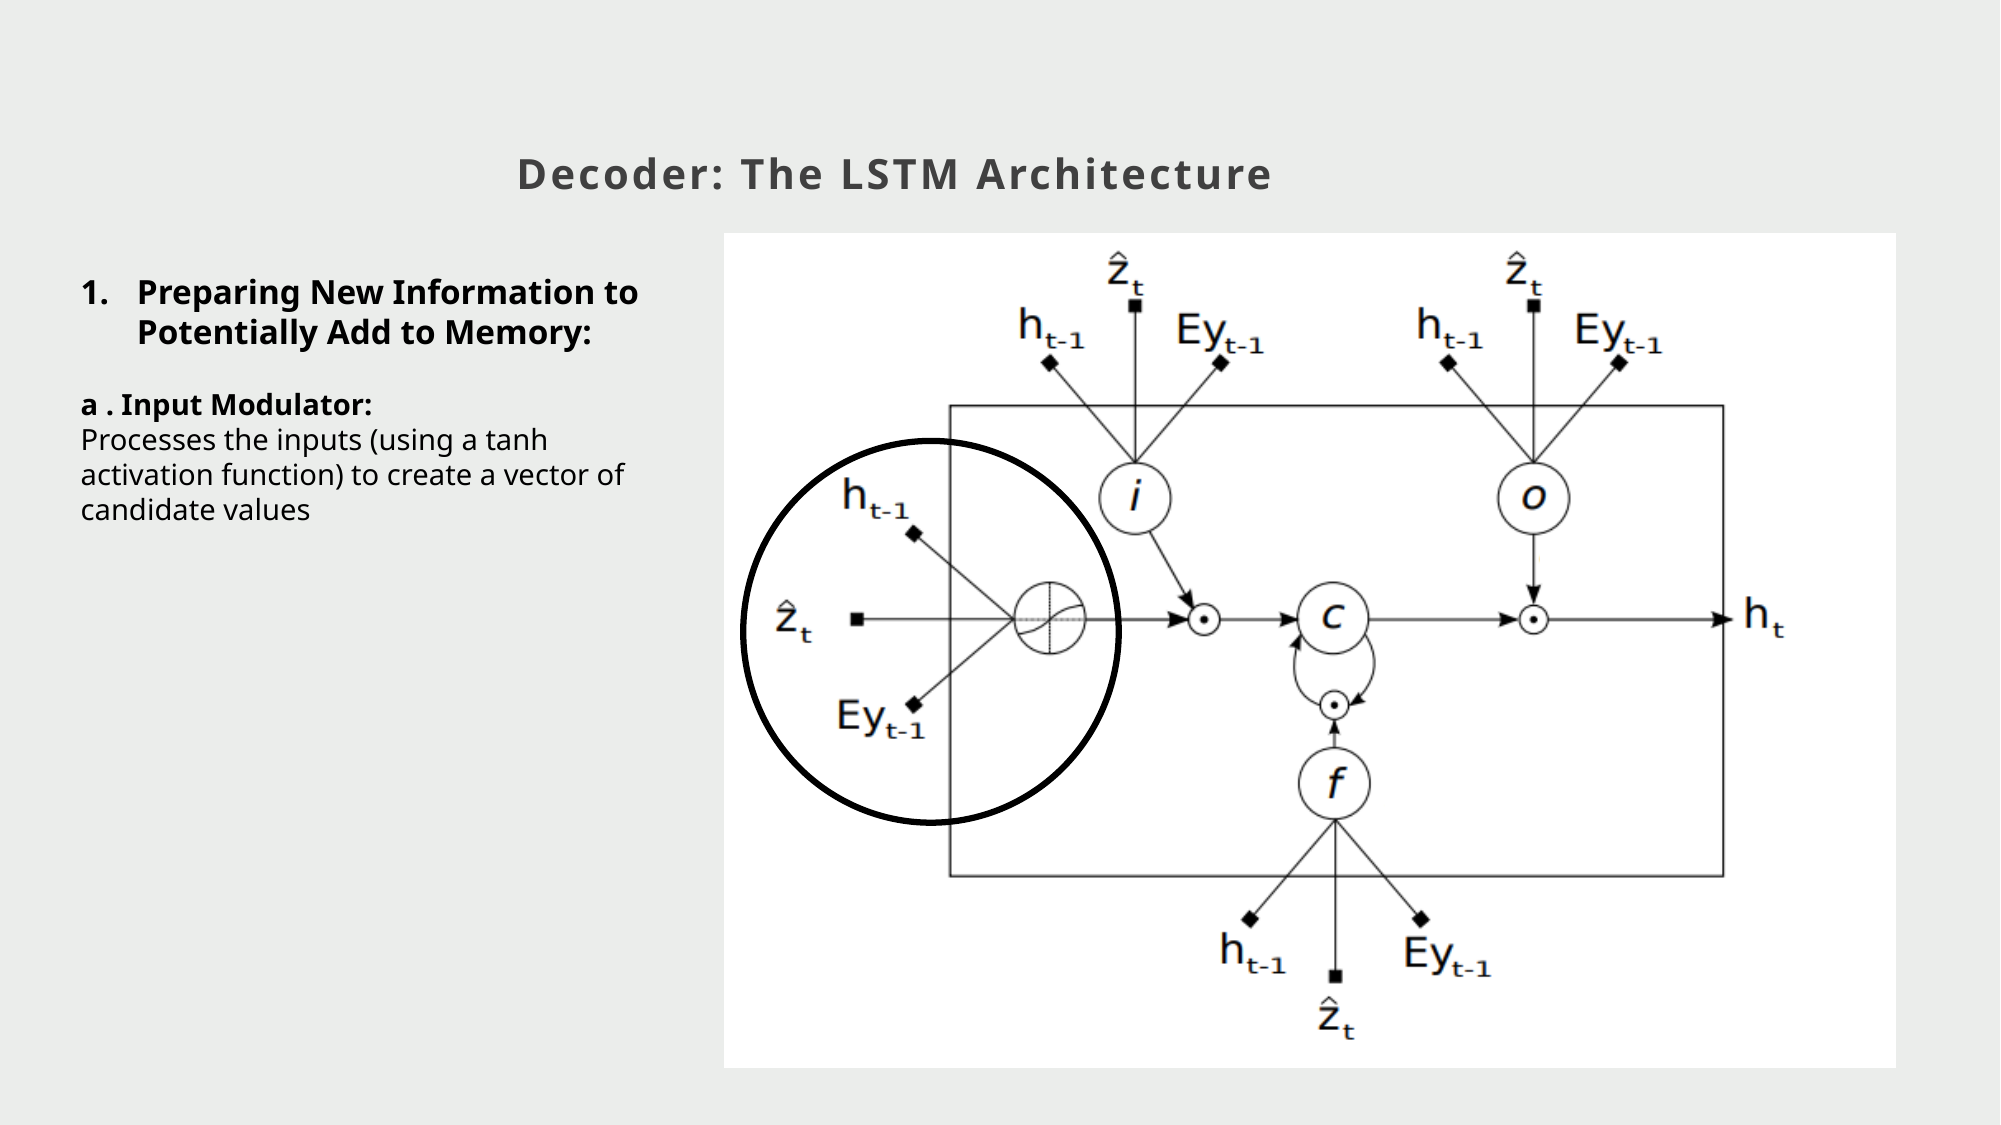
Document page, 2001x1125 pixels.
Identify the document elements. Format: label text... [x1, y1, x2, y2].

text_box Decoder: The LSTM Architecture [501, 120, 1577, 281]
text_box Preparing New Information to Potentially Add to Memory: a . Input Modulator: Processes the inputs (using a tanh activation function) to create a vector of candidate values [65, 264, 666, 604]
picture [724, 233, 1897, 1068]
